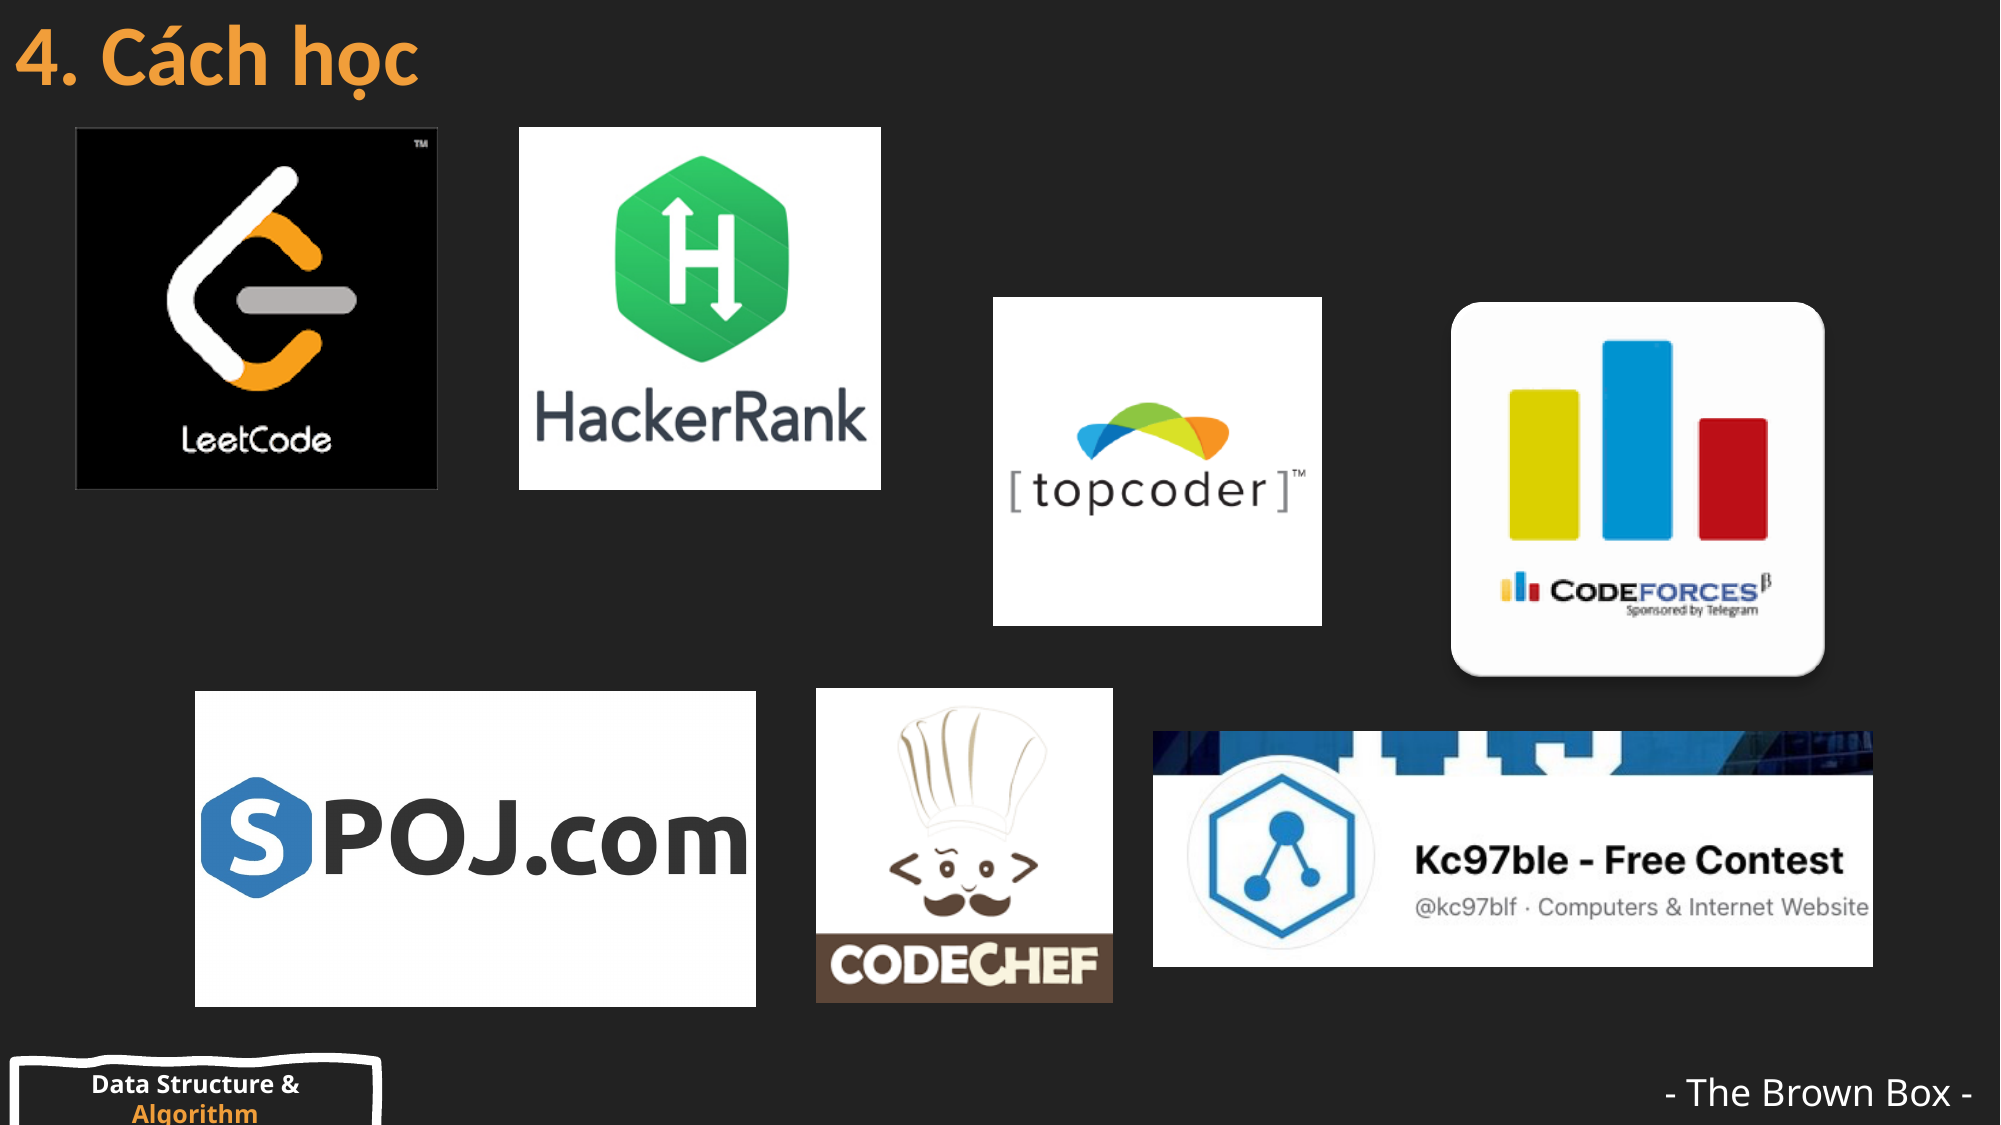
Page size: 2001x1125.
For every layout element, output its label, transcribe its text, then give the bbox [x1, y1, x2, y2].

picture [1153, 731, 1873, 967]
picture [75, 127, 438, 490]
text_box Data Structure & Algorithm [14, 1057, 378, 1125]
picture [195, 691, 756, 1007]
picture [993, 297, 1322, 626]
picture [519, 127, 881, 490]
picture [1402, 253, 1874, 725]
text_box - The Brown Box - [1637, 1061, 2000, 1122]
picture [816, 688, 1113, 1003]
title 4. Cách học [0, 3, 1725, 112]
